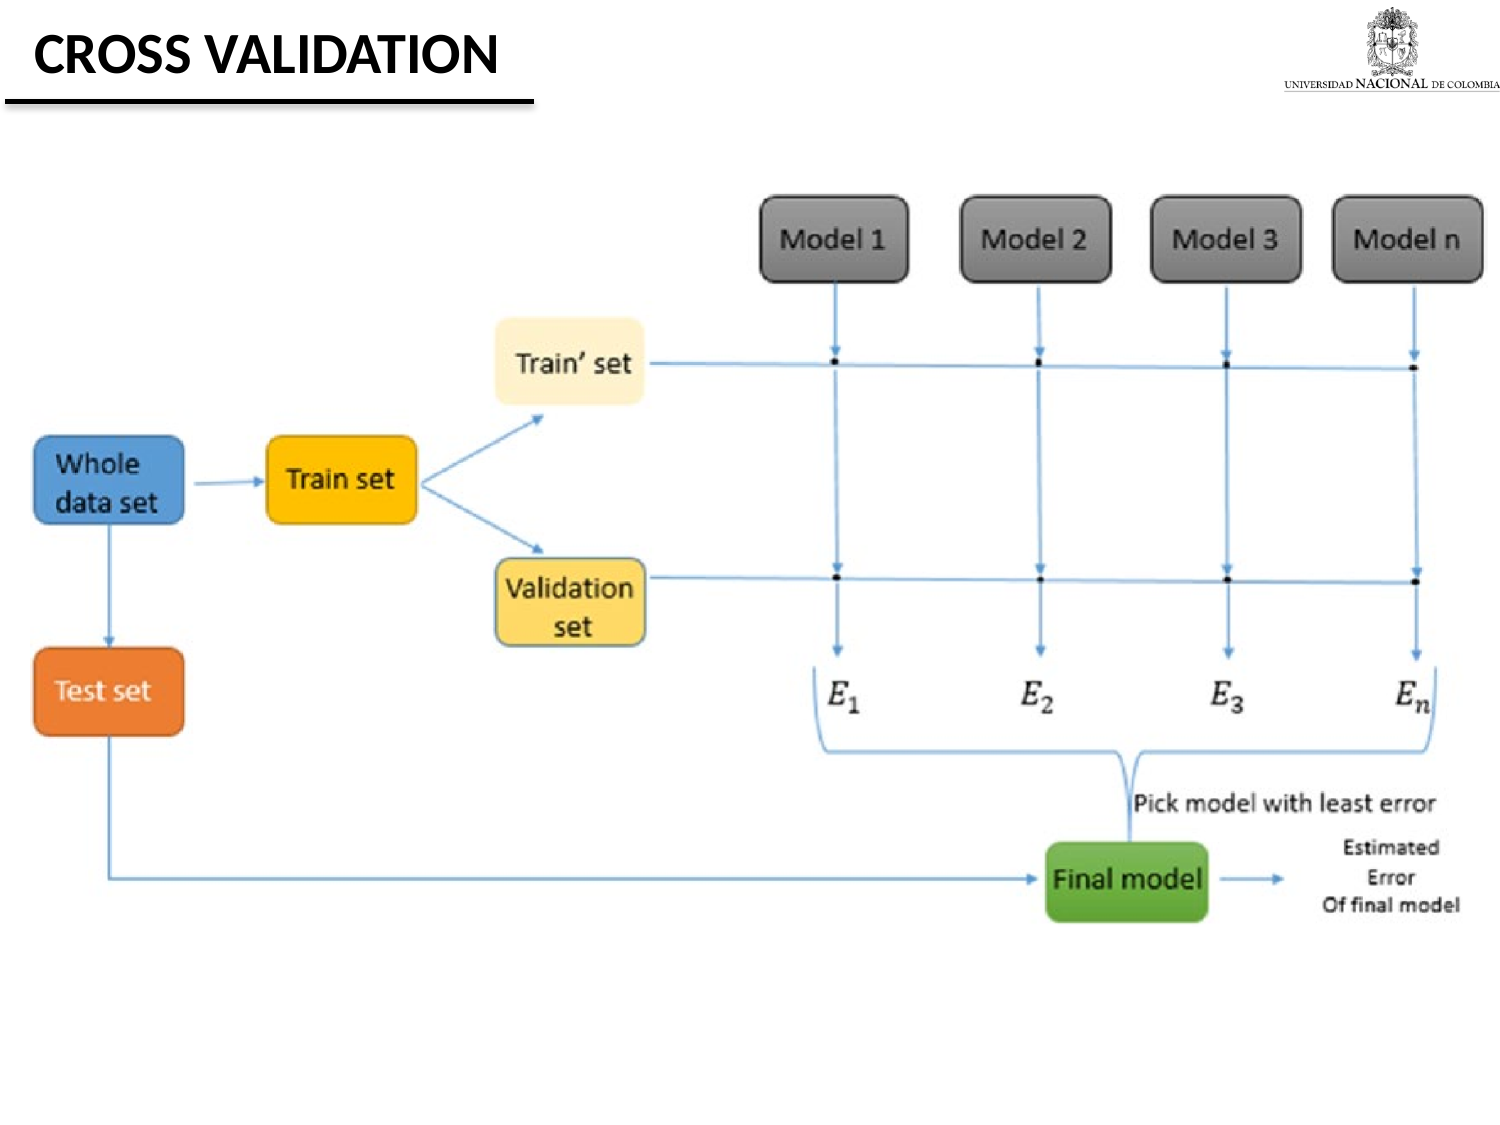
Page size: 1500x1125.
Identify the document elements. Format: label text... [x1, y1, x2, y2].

text_box CROSS VALIDATION [19, 7, 515, 93]
picture [0, 169, 1500, 956]
picture [1283, 6, 1500, 94]
